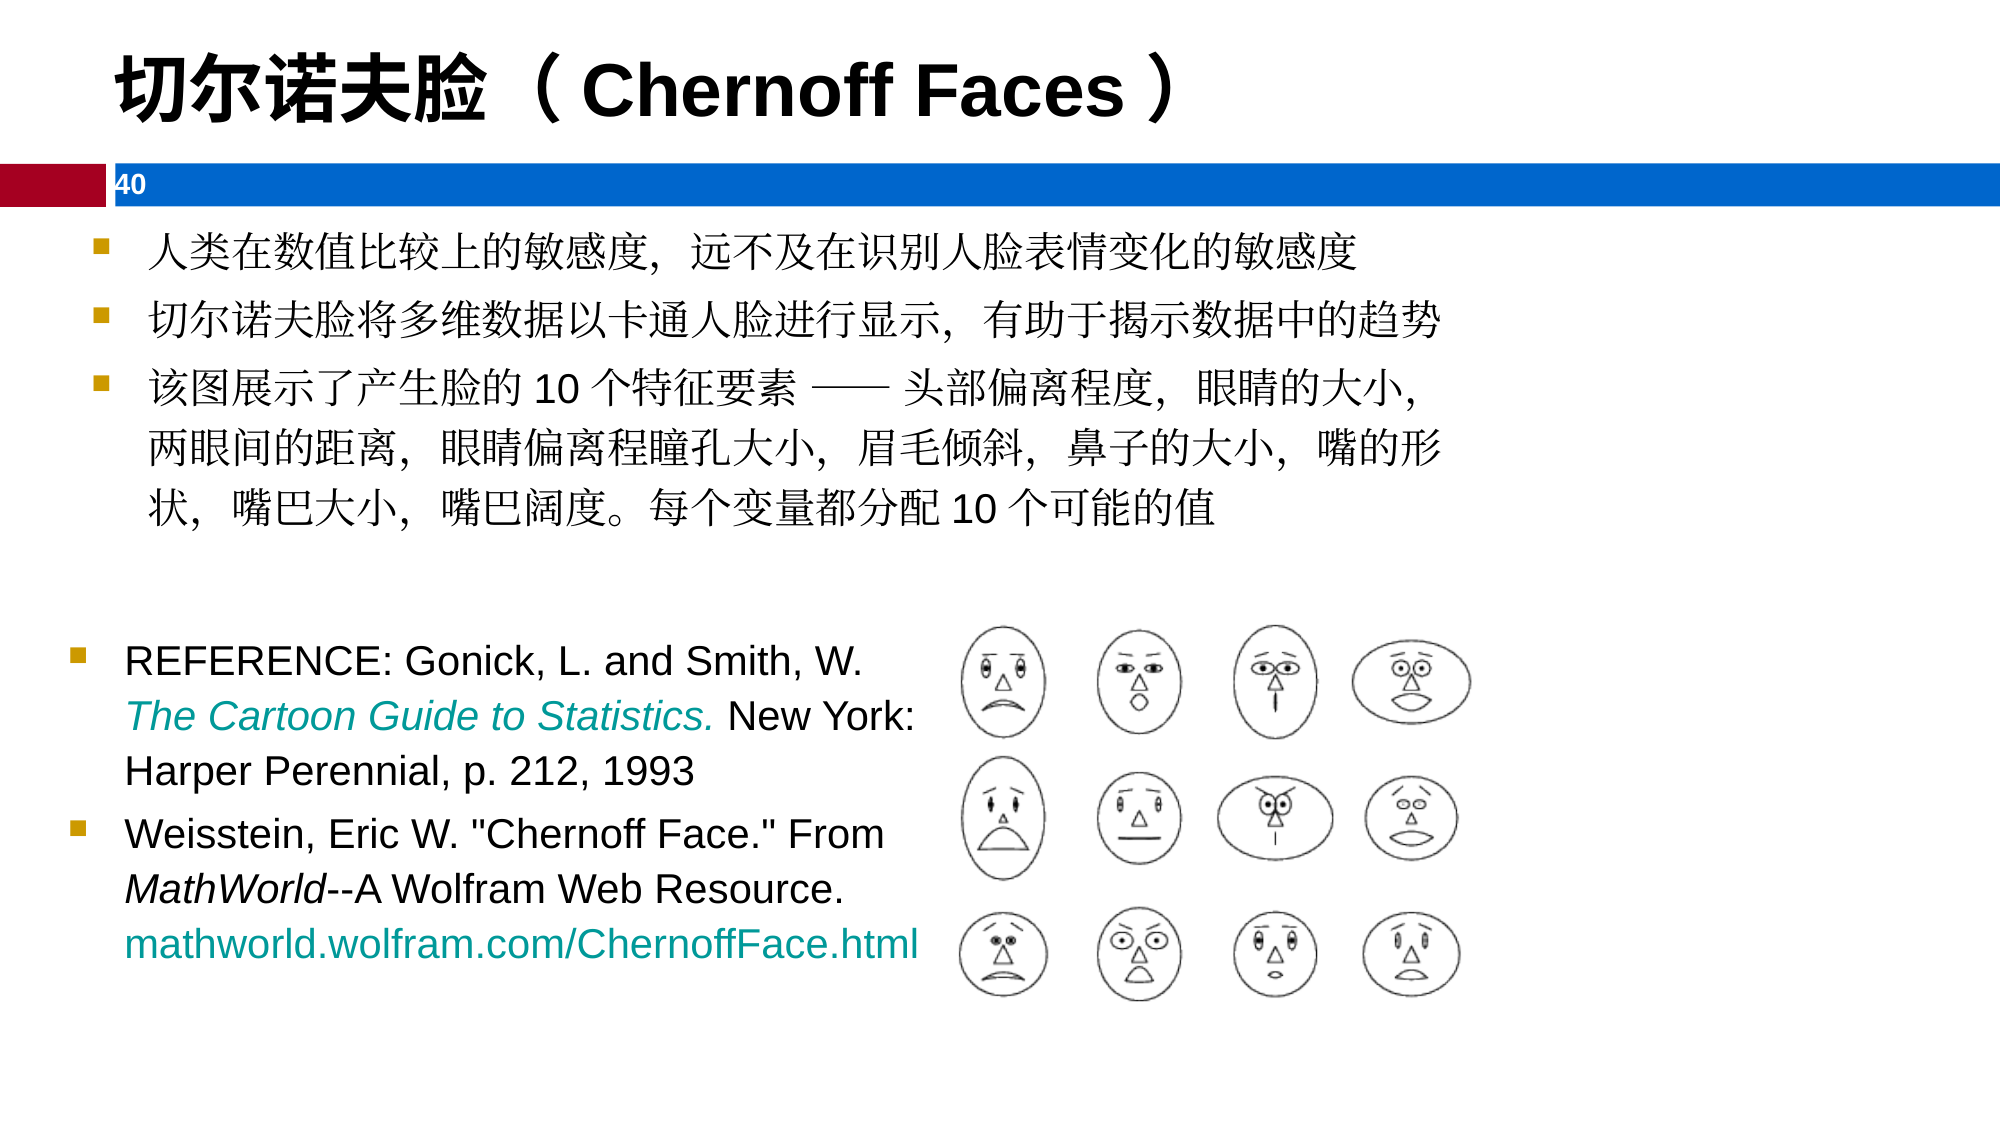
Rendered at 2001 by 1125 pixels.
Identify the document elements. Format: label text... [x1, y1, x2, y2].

picture [926, 609, 1490, 1028]
text_box REFERENCE: Gonick, L. and Smith, W. The Cartoon Guide to Statistics. New York: Harper Perennial, p. 212, 1993 Weisstein, Eric W. "Chernoff Face." From MathWorld--A Wolfram Web Resource. mathworld.wolfram.com/ChernoffFace.html [53, 621, 921, 983]
text_box 人类在数值比较上的敏感度，远不及在识别人脸表情变化的敏感度 切尔诺夫脸将多维数据以卡通人脸进行显示，有助于揭示数据中的趋势 该图展示了产生脸的10个特征要素 —— 头部偏离程度，眼睛的大小，两眼间的距离，眼睛偏离程瞳孔大小，眉毛倾斜，鼻子的大小，嘴的形状，嘴巴大小，嘴巴阔度。每个变量都分配10个可能的值 [76, 207, 1464, 621]
text_box 切尔诺夫脸（Chernoff Faces） [98, 15, 1529, 158]
